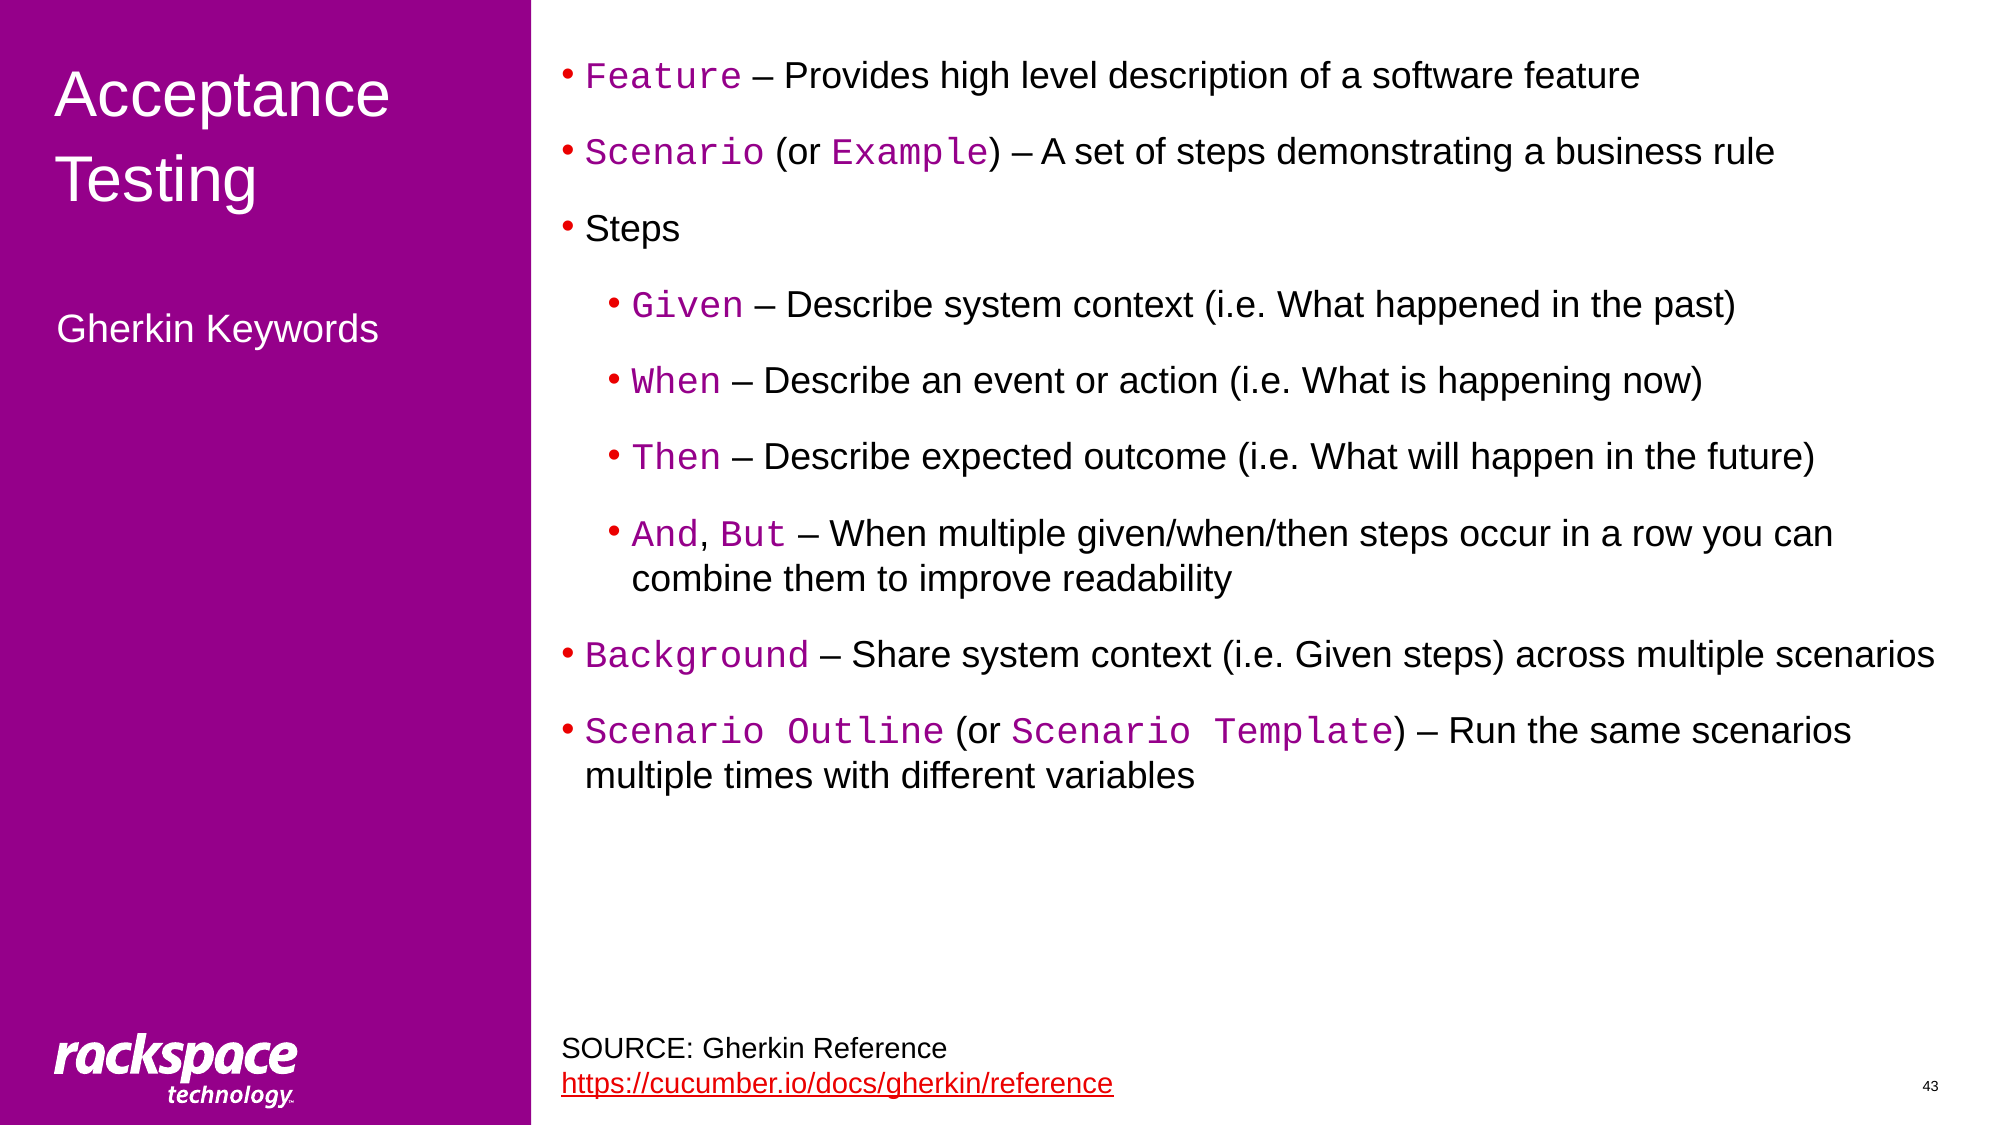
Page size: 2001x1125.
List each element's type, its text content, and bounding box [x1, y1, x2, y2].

list Gherkin Keywords [56, 302, 485, 490]
list Feature – Provides high level description of a software feature Scenario (or Example) – A set of steps demonstrating a business rule Steps Given – Describe system context (i.e. What happened in the past) When – Describe an event or action (i.e. What is happening now) Then – Describe expected outcome (i.e. What will happen in the future) And, But – When multiple given/when/then steps occur in a row you can combine them to improve readability Background – Share system context (i.e. Given steps) across multiple scenarios Scenario Outline (or Scenario Template) – Run the same scenarios multiple times with different variables SOURCE: Gherkin Reference https://cucumber.io/docs/gherkin/reference [531, 51, 1939, 1065]
slide_number 43 [1837, 1065, 1939, 1104]
title Acceptance Testing [54, 43, 486, 296]
